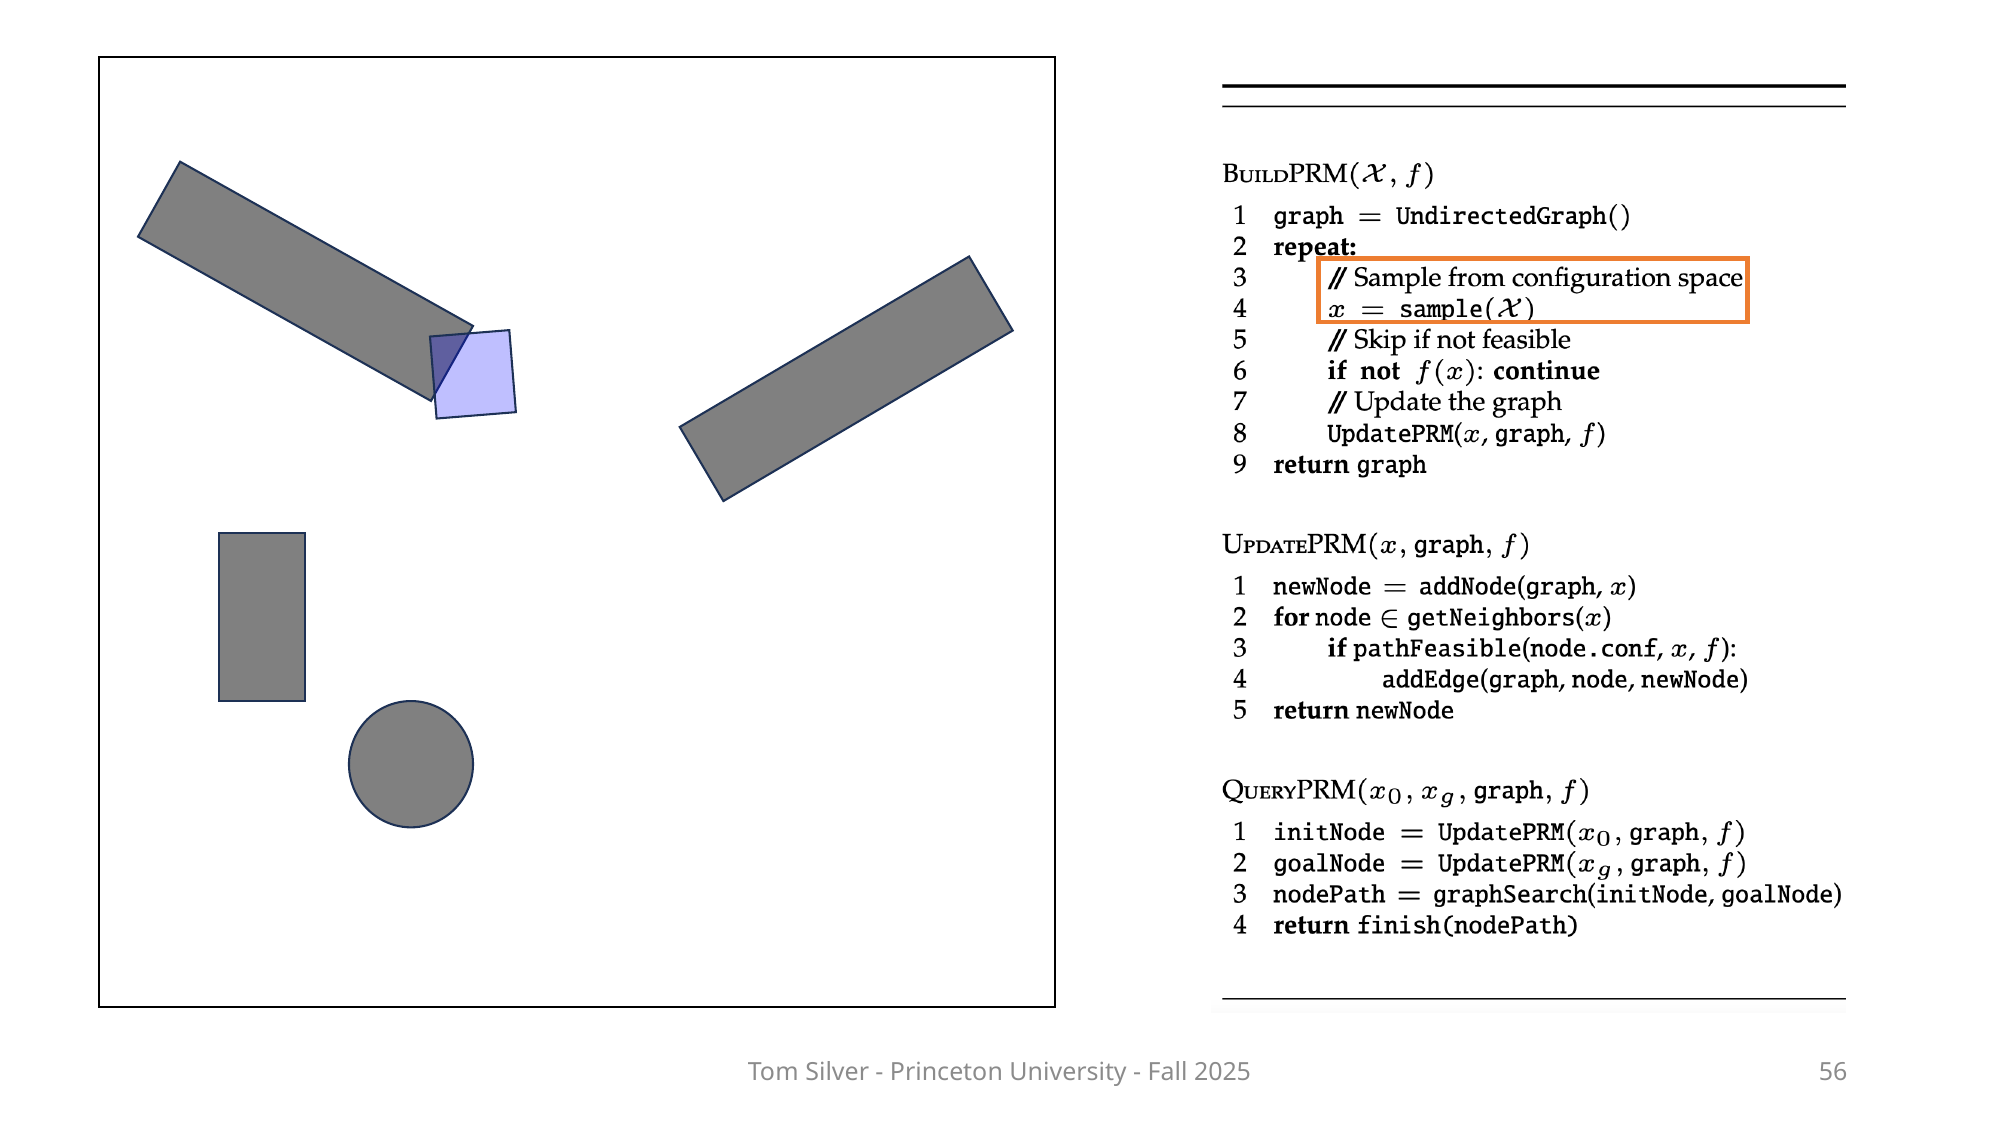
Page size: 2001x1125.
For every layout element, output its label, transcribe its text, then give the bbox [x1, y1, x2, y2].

text_box [678, 255, 1015, 503]
text_box [218, 532, 306, 702]
picture [1211, 74, 1846, 1013]
slide_number 56 [1412, 1042, 1863, 1103]
footer Tom Silver - Princeton University - Fall 2025 [662, 1042, 1338, 1103]
text_box [428, 329, 518, 420]
text_box [136, 160, 475, 403]
text_box [98, 56, 1056, 1008]
text_box [347, 700, 475, 829]
